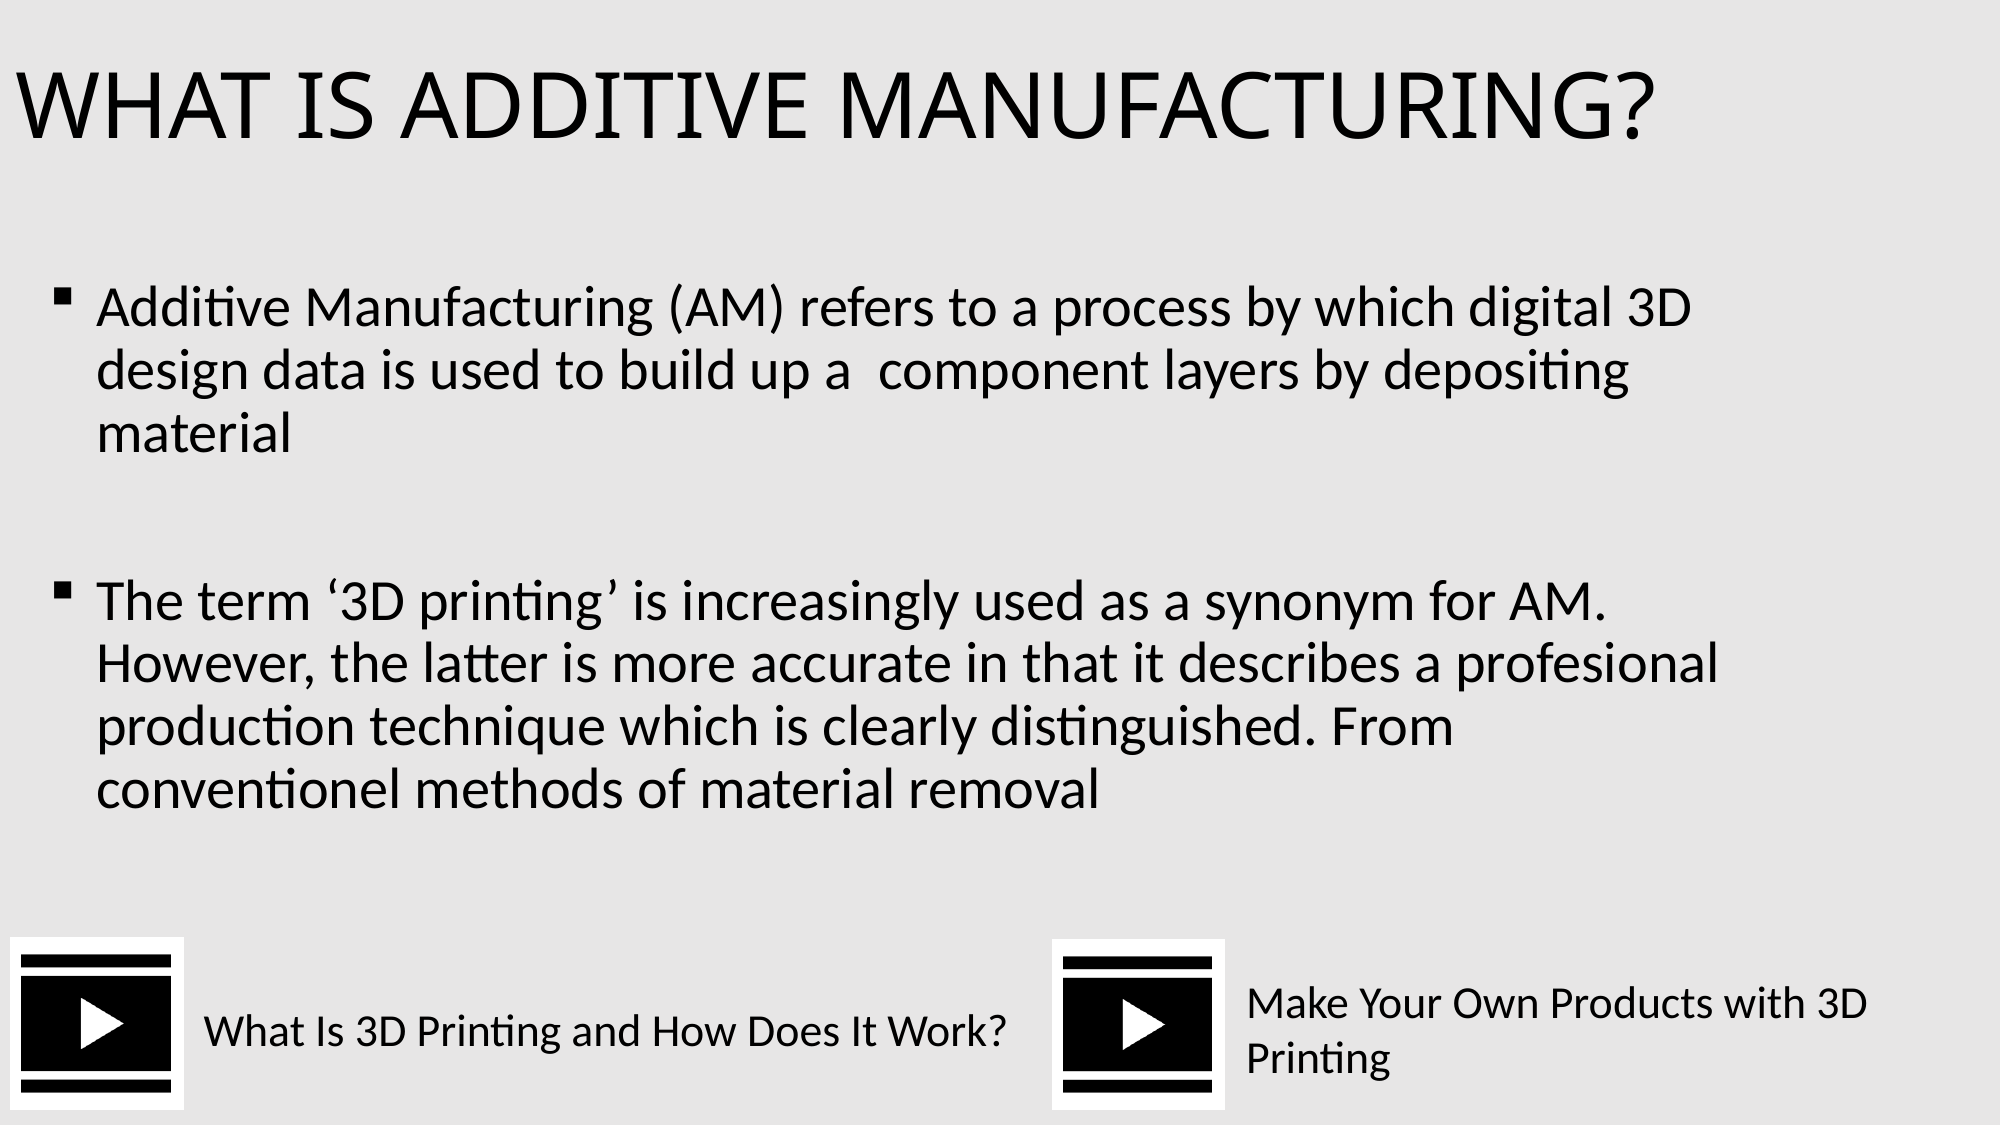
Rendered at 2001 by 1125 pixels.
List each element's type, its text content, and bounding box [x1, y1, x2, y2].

text_box What Is 3D Printing and How Does It Work? [188, 993, 1024, 1109]
picture [10, 937, 184, 1110]
list Additive Manufacturing (AM) refers to a process by which digital 3D design data is used to build up a component layers by depositing material The term ‘3D printing’ is increasingly used as a synonym for AM. However, the latter is more accurate in that it describes a profesional production technique which is clearly distinguished. From conventionel methods of material removal [34, 268, 1760, 832]
title WHAT IS ADDITIVE MANUFACTURING? [0, 0, 1725, 218]
text_box Make Your Own Products with 3D Printing [1231, 965, 1996, 1125]
picture [1052, 939, 1225, 1110]
